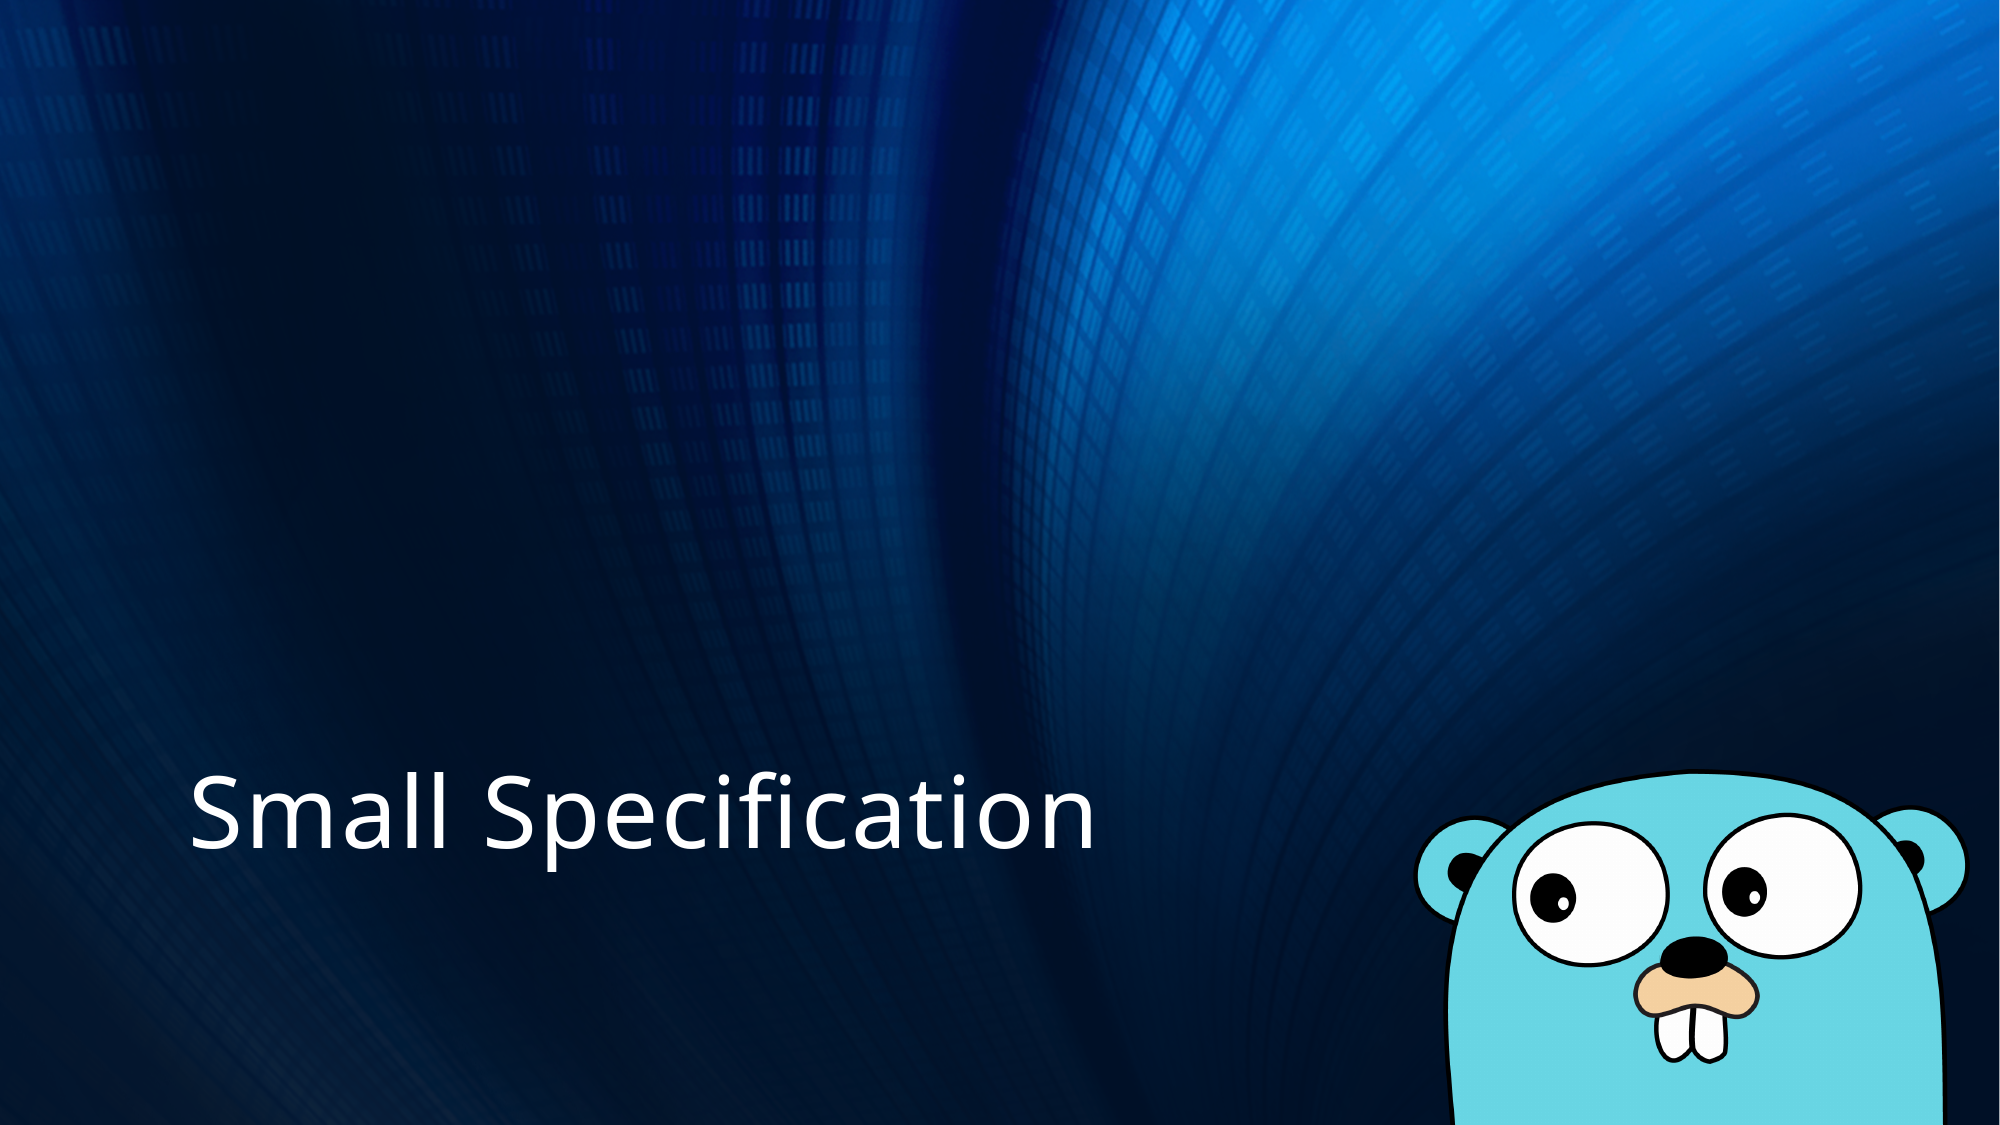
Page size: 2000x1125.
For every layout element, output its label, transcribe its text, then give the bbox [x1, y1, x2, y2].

title Small Specification [173, 412, 1600, 875]
picture [0, 0, 2000, 1125]
